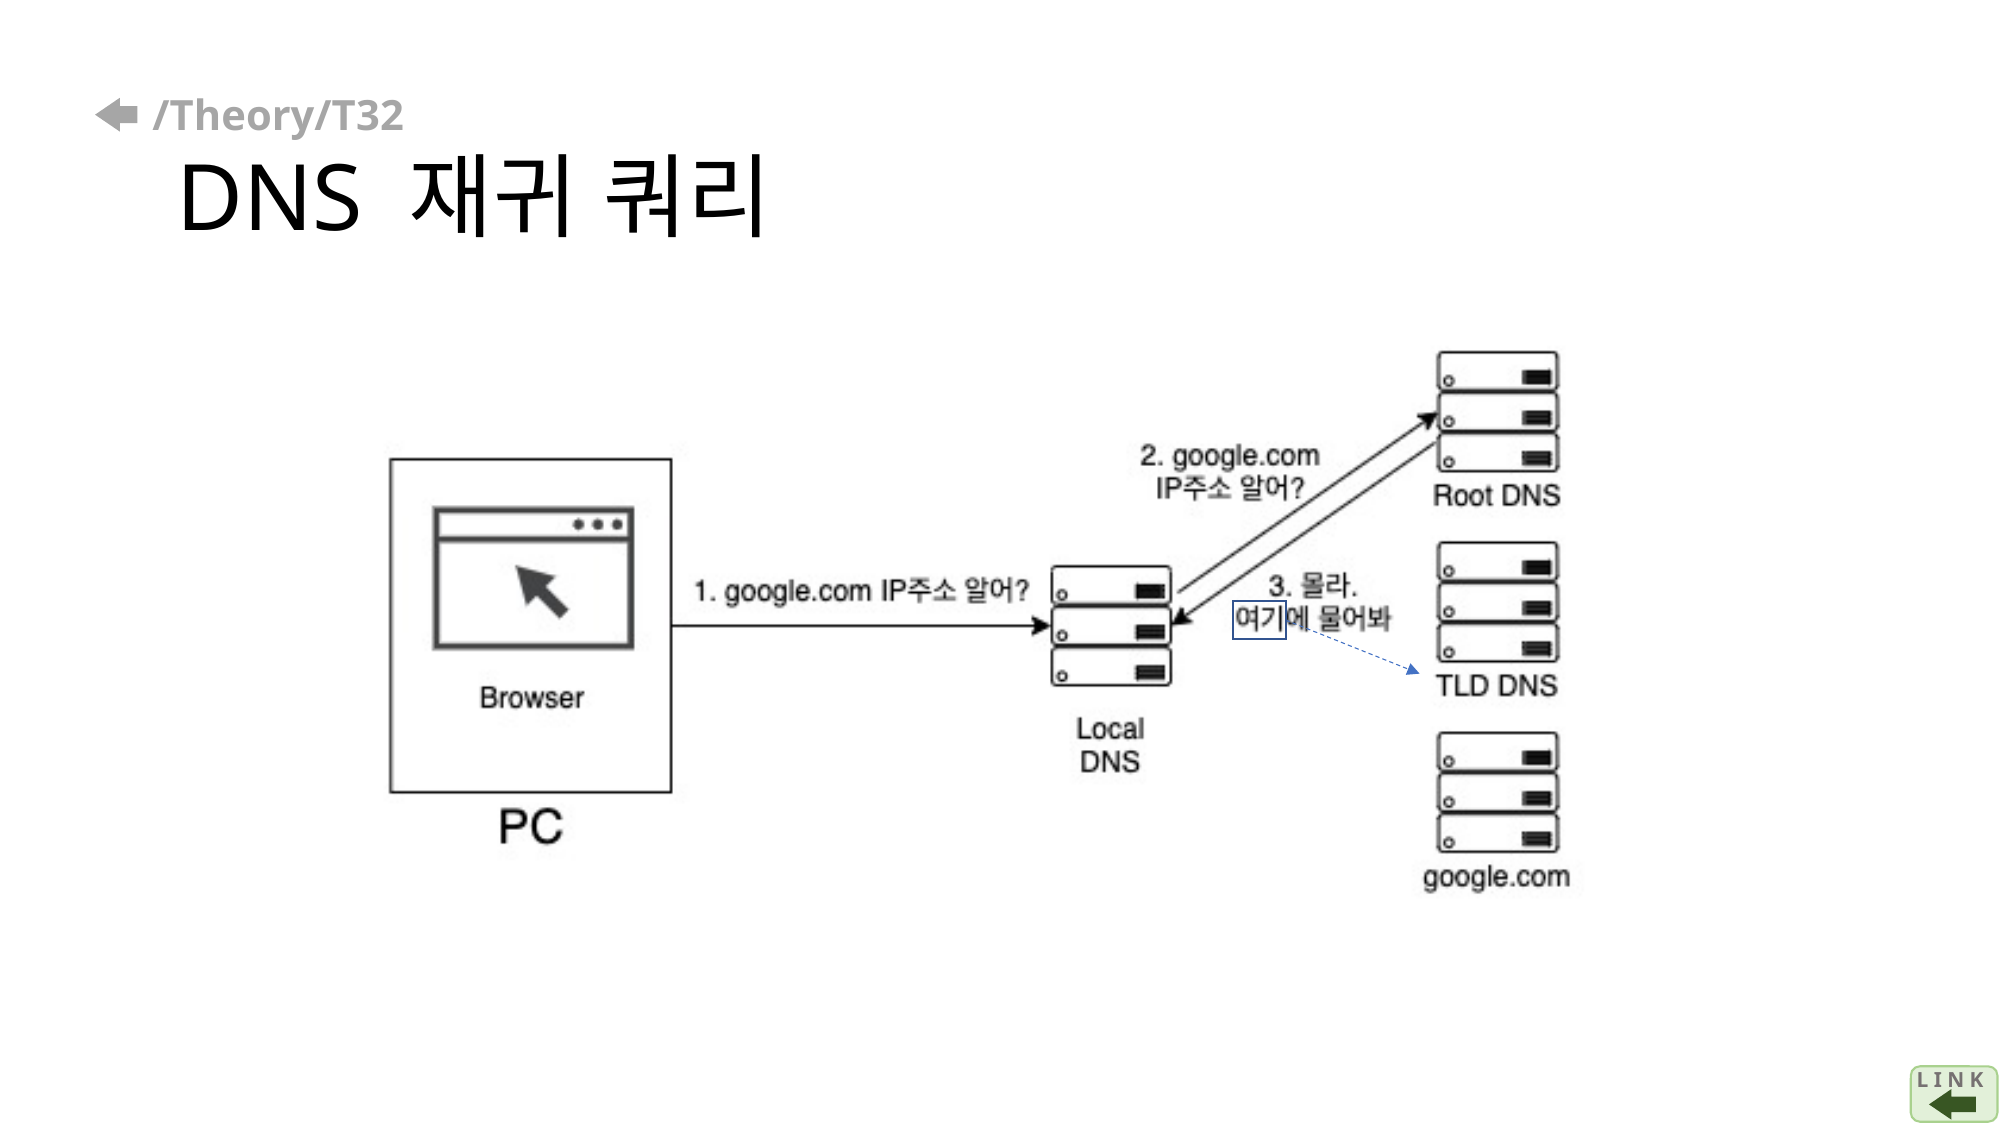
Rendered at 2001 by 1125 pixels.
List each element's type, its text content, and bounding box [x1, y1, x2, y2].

picture [366, 328, 1613, 926]
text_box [1901, 1059, 2000, 1125]
title /Theory/T32 DNS 재귀 쿼리 [137, 59, 1863, 278]
text_box [93, 95, 139, 134]
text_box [1285, 620, 1420, 674]
